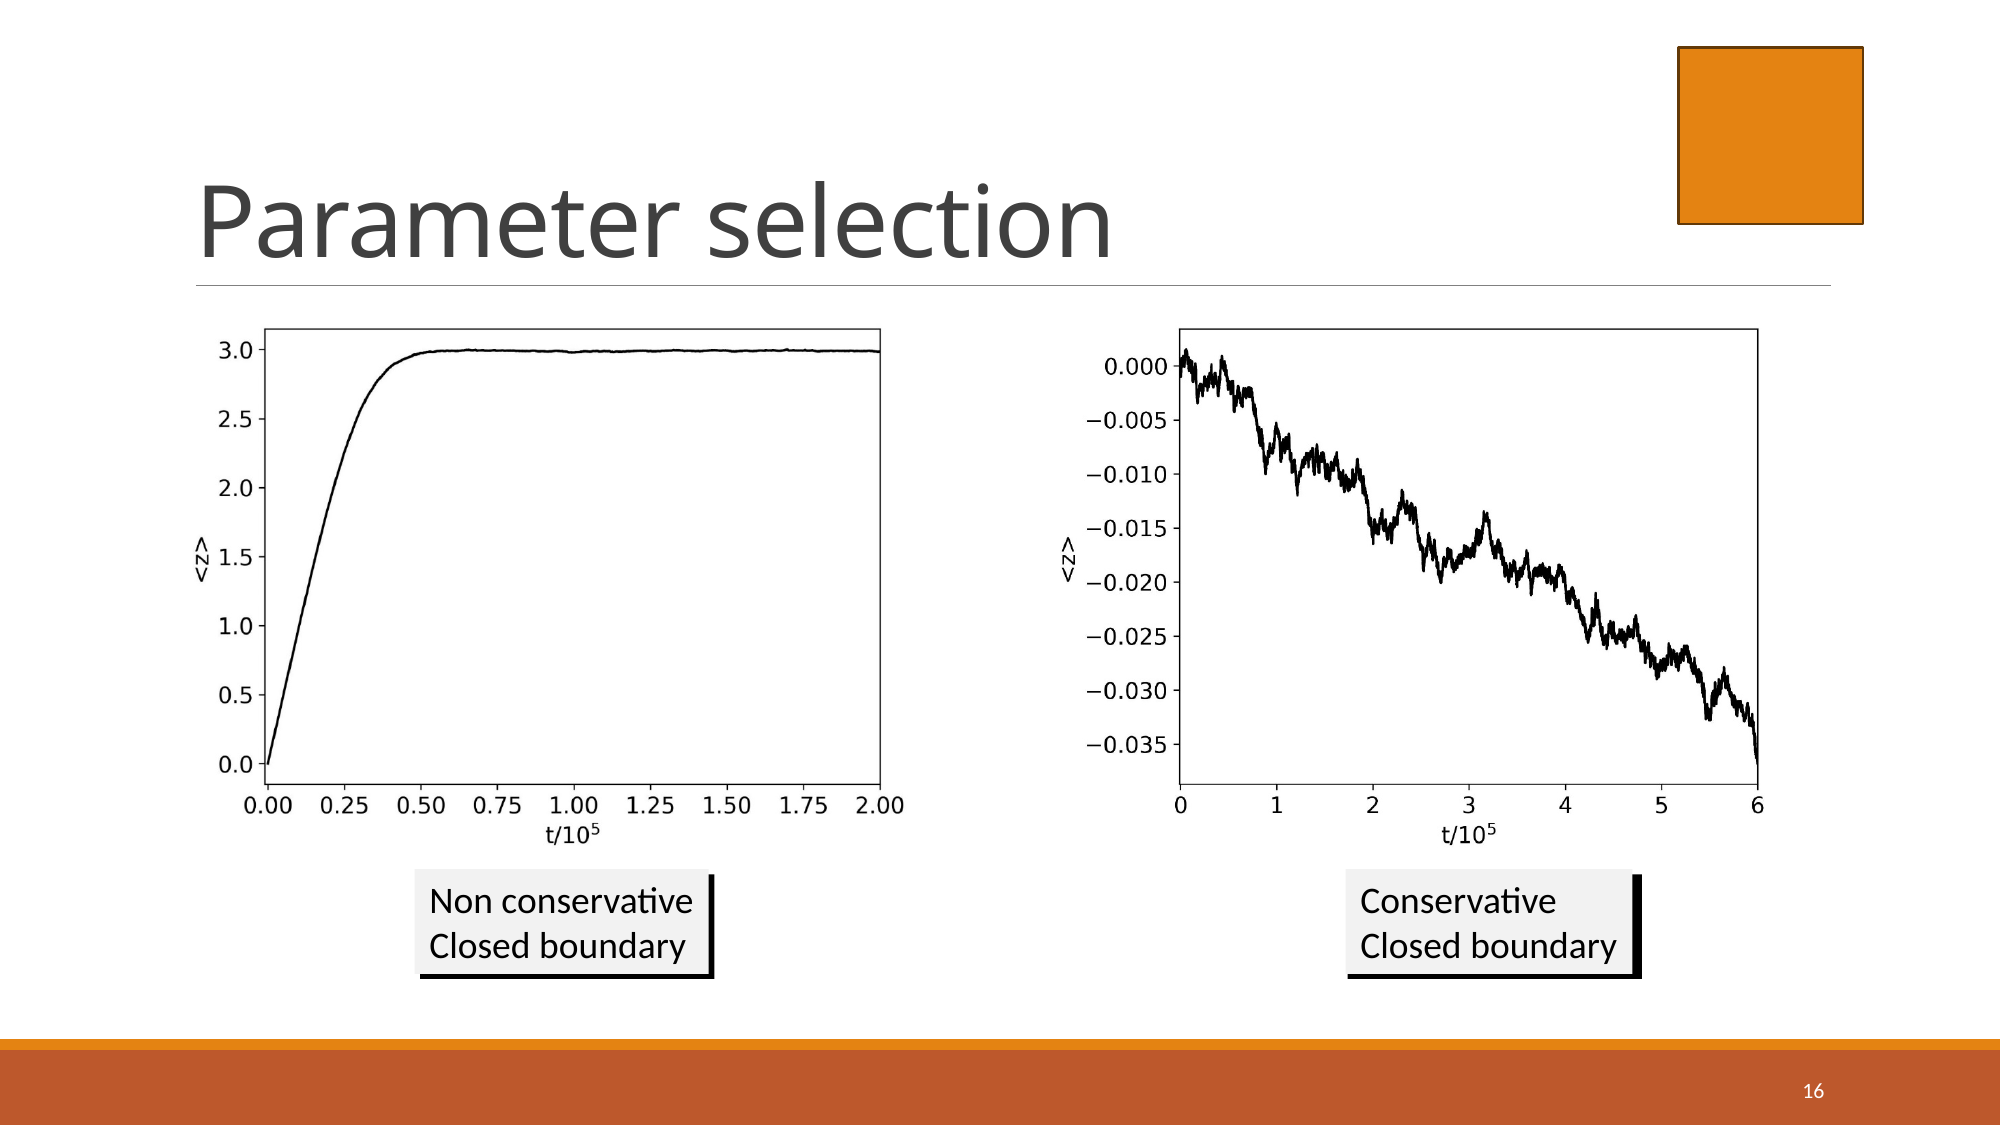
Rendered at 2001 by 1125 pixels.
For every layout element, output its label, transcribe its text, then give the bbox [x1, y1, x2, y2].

picture [1038, 311, 1783, 870]
text_box Non conservative Closed boundary [420, 878, 715, 979]
title Parameter selection [180, 47, 1830, 285]
text_box Non conservative Closed boundary [1347, 878, 1642, 979]
text_box Conservative Closed boundary [1345, 878, 1633, 974]
picture [171, 311, 916, 870]
slide_number 16 [1624, 1059, 1840, 1120]
text_box Non conservative Closed boundary [414, 878, 709, 974]
text_box [1677, 46, 1864, 225]
